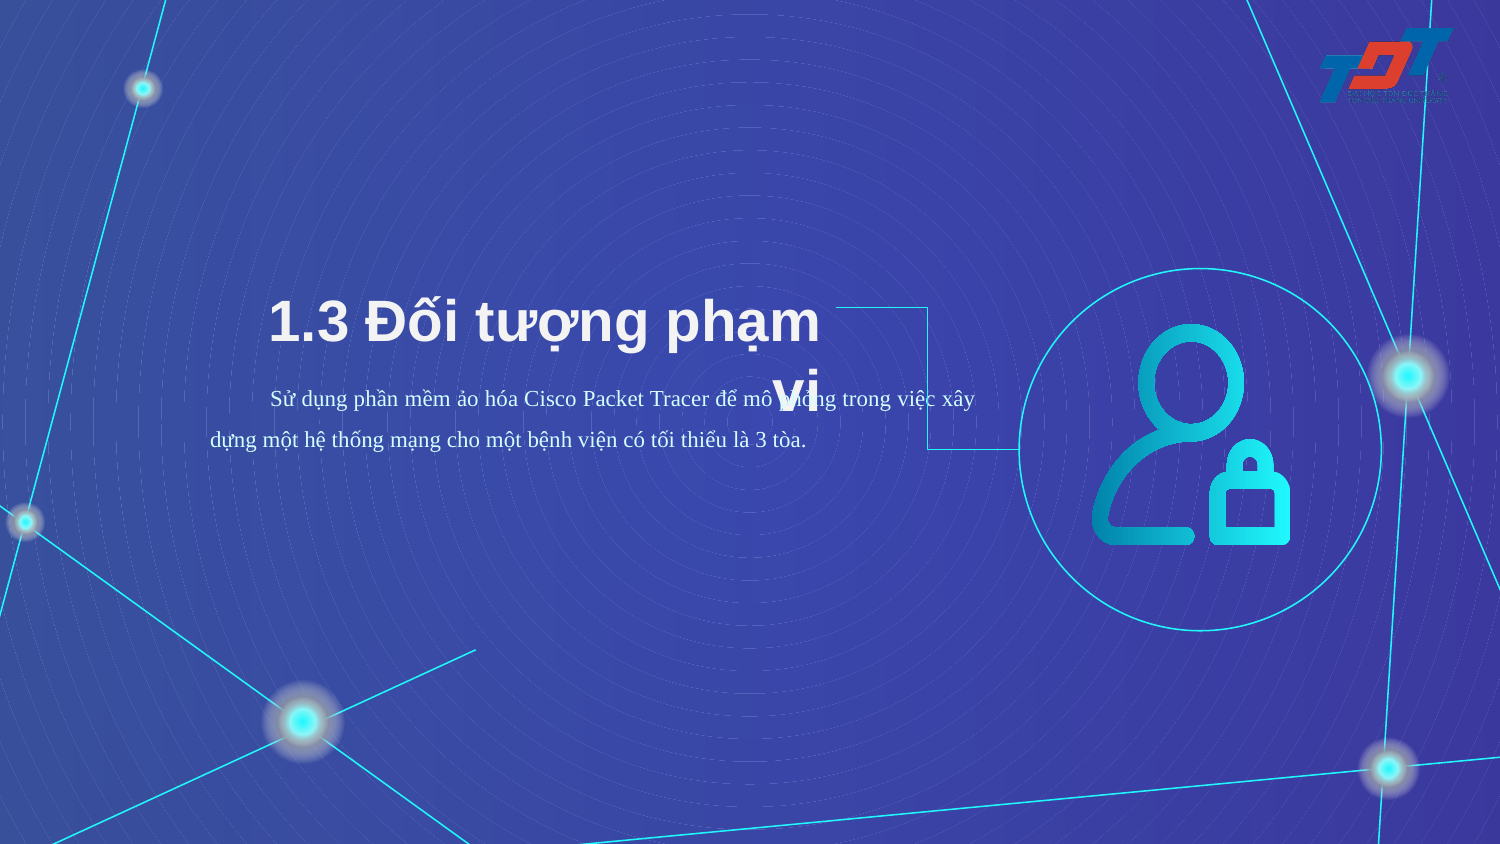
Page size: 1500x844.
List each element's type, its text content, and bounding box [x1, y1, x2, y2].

text_box [1019, 268, 1382, 631]
subtitle Sử dụng phần mềm ảo hóa Cisco Packet Tracer để mô phỏng trong việc xây dựng một hệ thống mạng cho một bệnh viện có tối thiểu là 3 tòa. [120, 354, 992, 489]
text_box [1209, 439, 1291, 545]
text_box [836, 307, 1020, 450]
subtitle 1.3 Đối tượng phạm vi [241, 268, 837, 347]
text_box [1092, 324, 1244, 545]
picture [1319, 28, 1454, 103]
